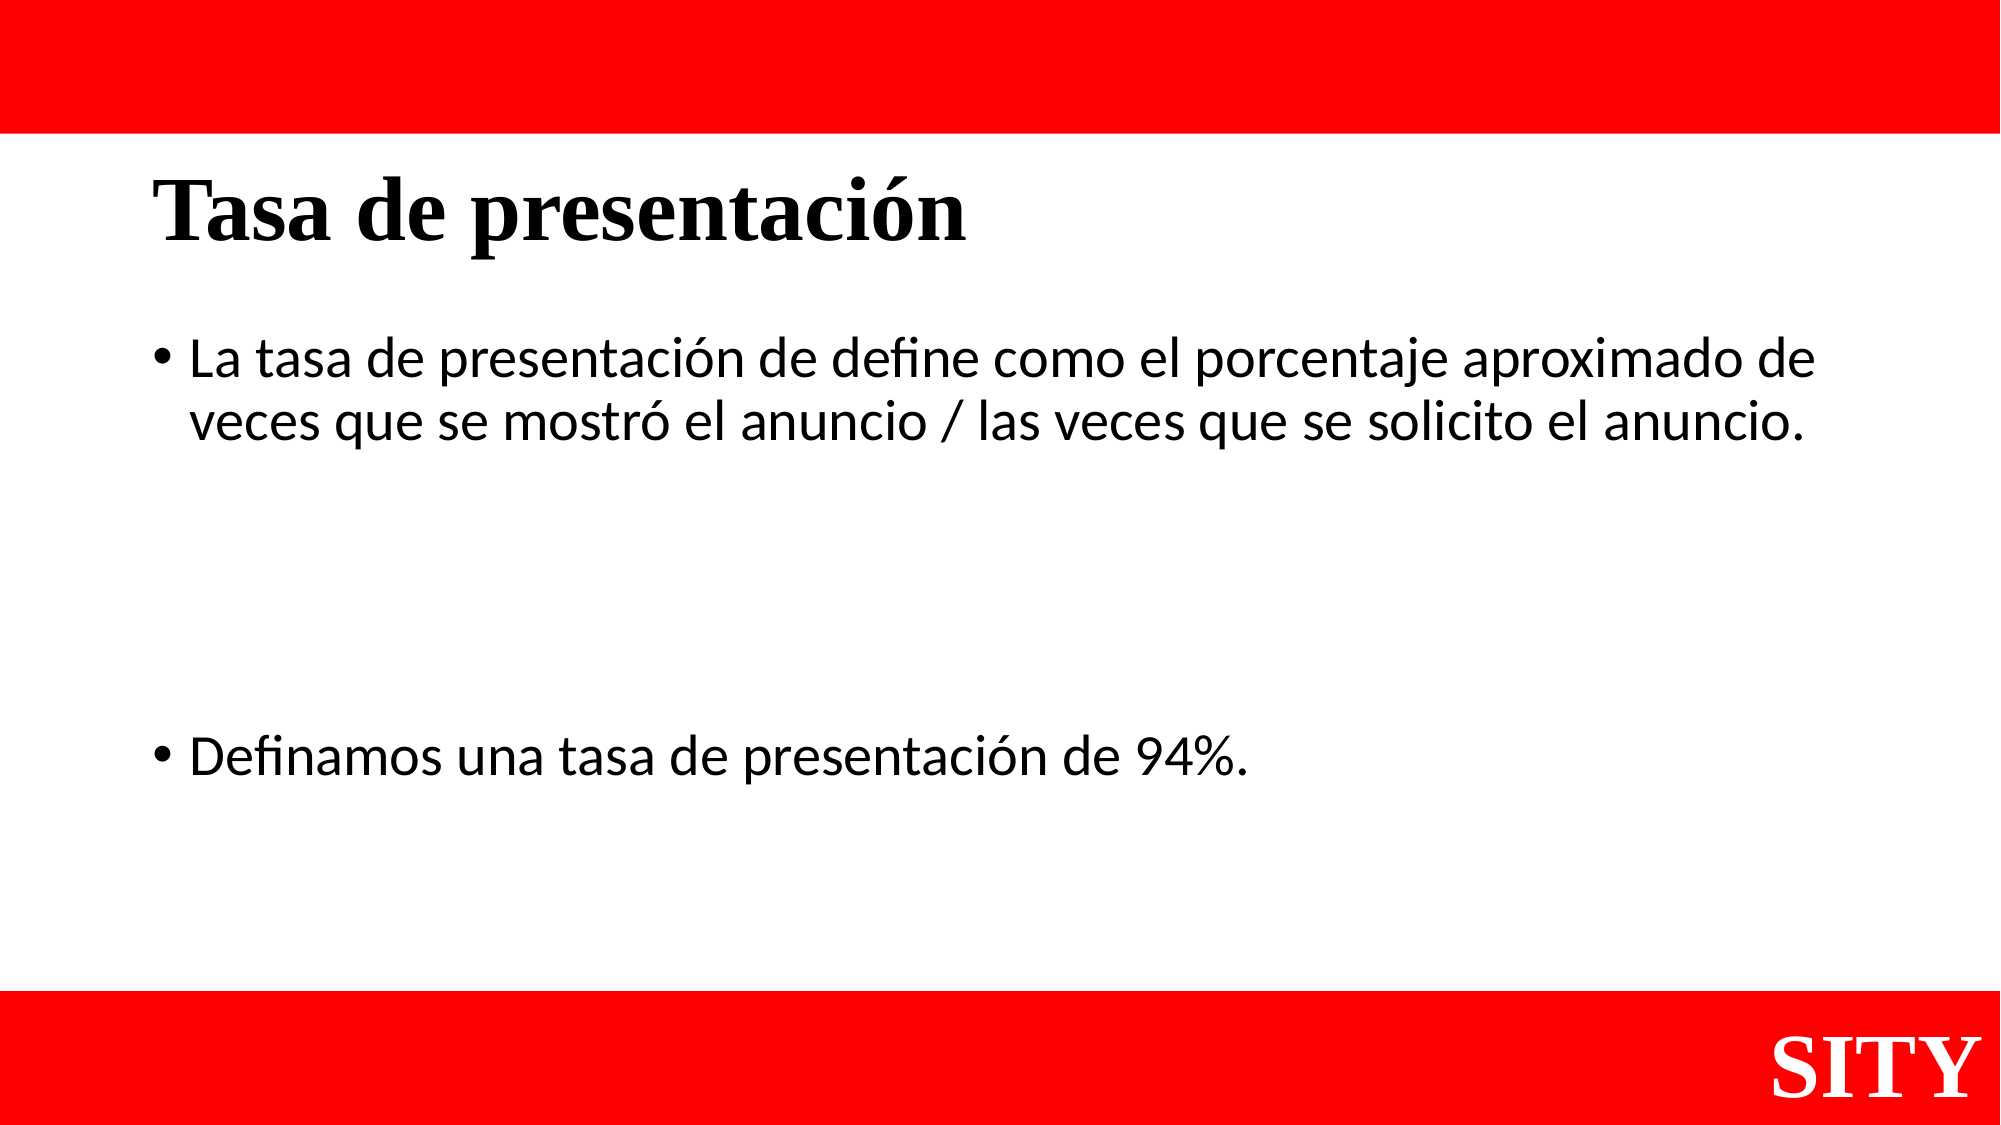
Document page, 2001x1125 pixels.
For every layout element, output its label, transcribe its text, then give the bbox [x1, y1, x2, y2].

text_box SITY [1754, 998, 1999, 1124]
text_box [0, 990, 2000, 1125]
title Tasa de presentación [137, 135, 1863, 320]
text_box [0, 0, 2000, 135]
